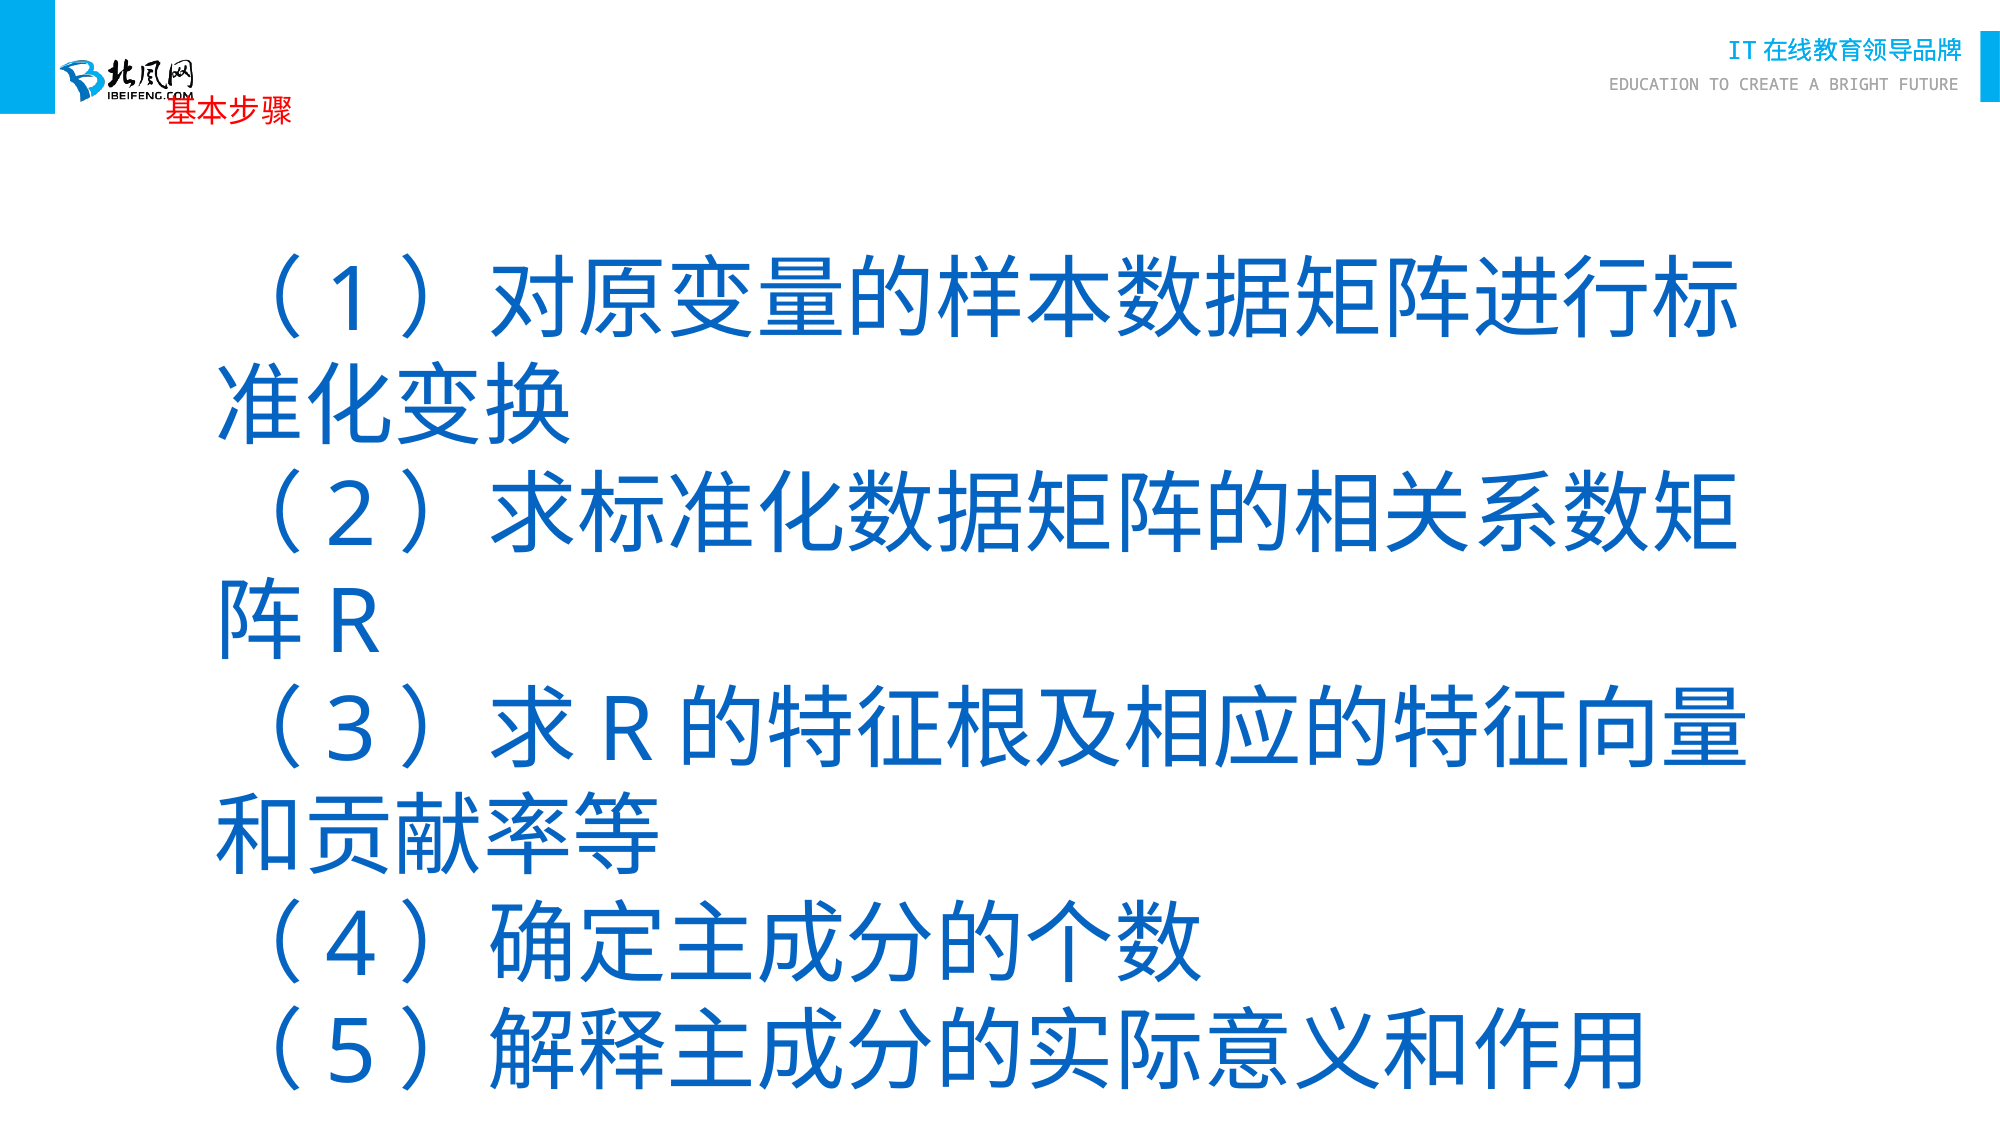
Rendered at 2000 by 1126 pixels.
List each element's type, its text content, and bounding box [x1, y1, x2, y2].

text_box （1）对原变量的样本数据矩阵进行标准化变换 （2）求标准化数据矩阵的相关系数矩阵R （3）求R的特征根及相应的特征向量和贡献率等 （4）确定主成分的个数 （5）解释主成分的实际意义和作用 [196, 231, 1819, 1110]
title 基本步骤 [150, 87, 1667, 138]
picture [56, 54, 198, 103]
